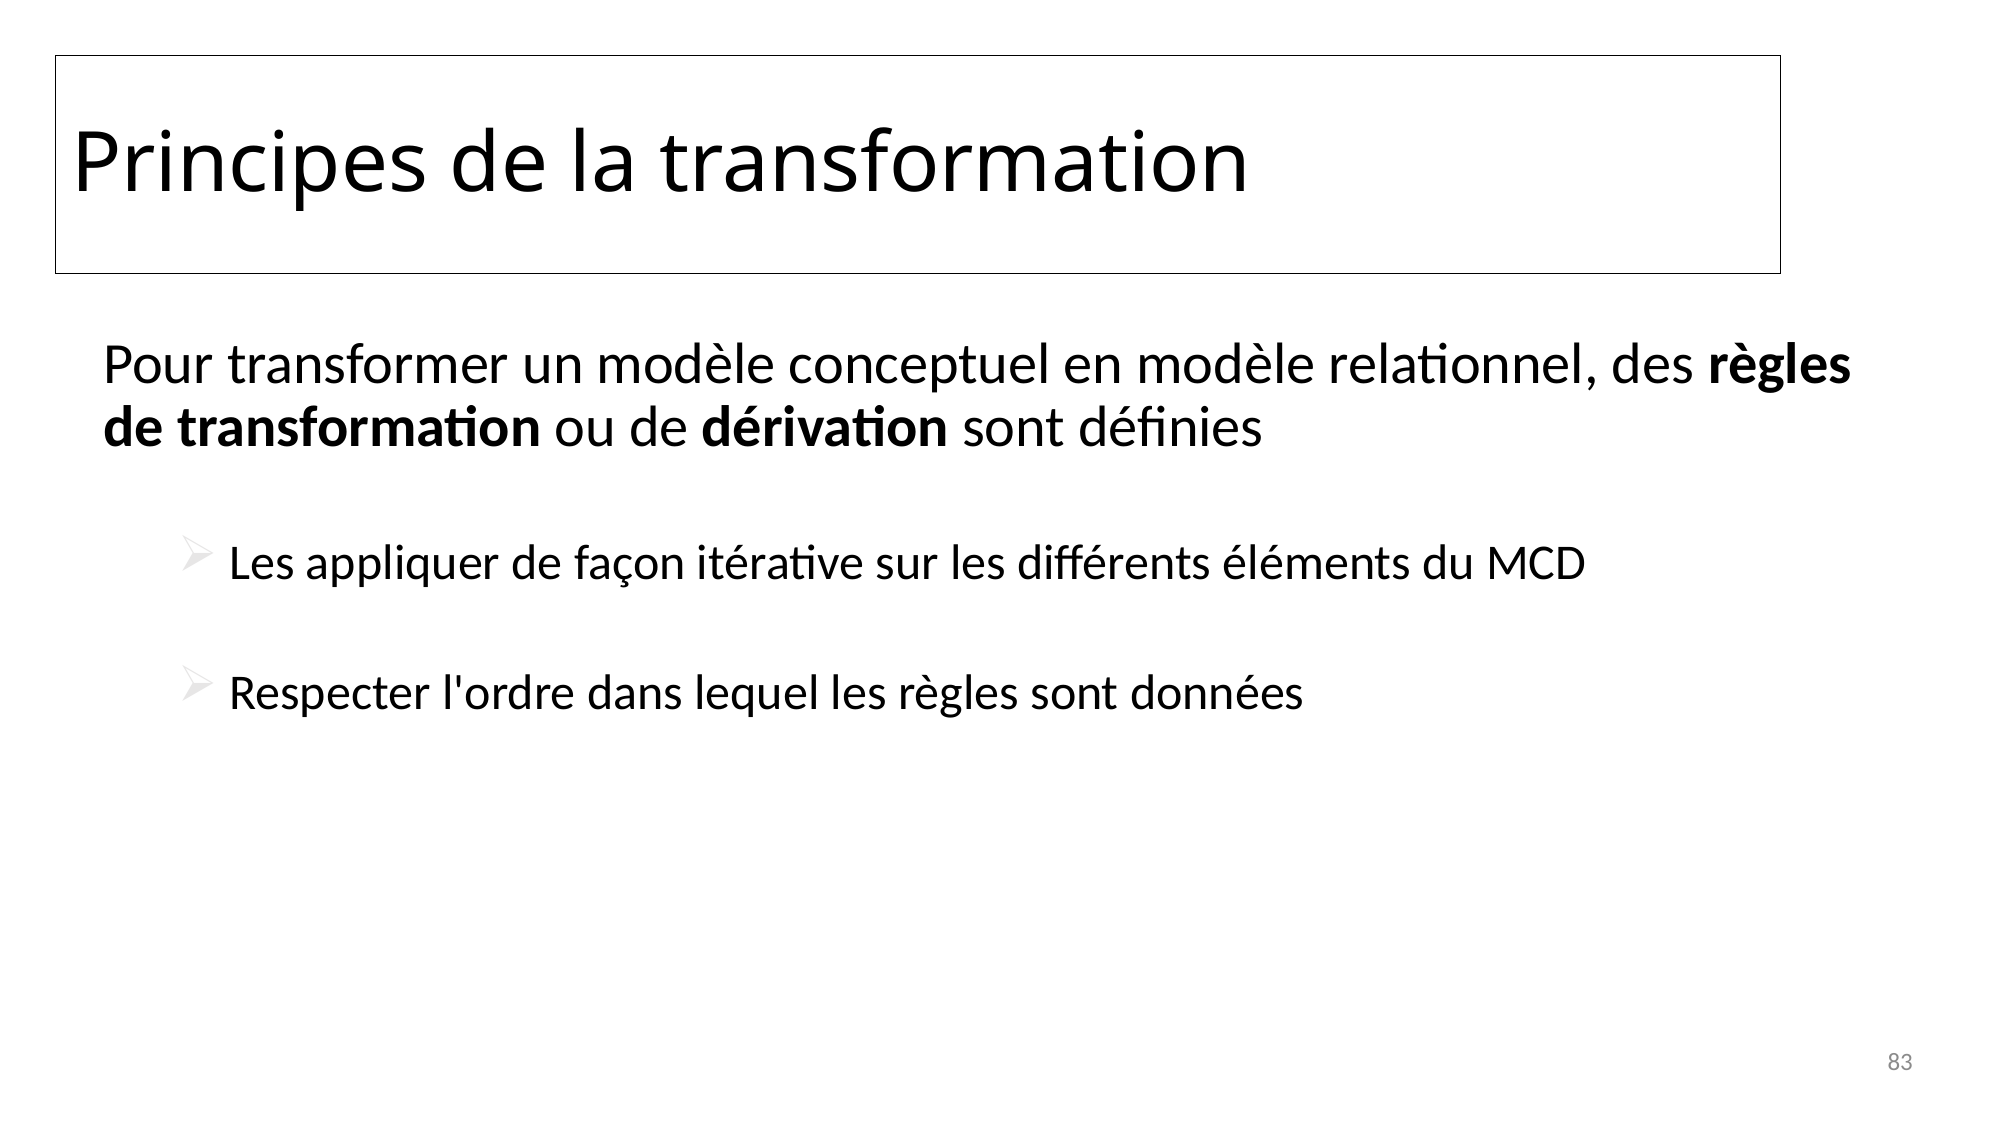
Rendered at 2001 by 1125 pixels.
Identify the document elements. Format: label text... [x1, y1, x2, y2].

list Pour transformer un modèle conceptuel en modèle relationnel, des règles de transformation ou de dérivation sont définies Les appliquer de façon itérative sur les différents éléments du MCD Respecter l'ordre dans lequel les règles sont données [88, 325, 1928, 870]
slide_number 83 [1252, 1029, 1928, 1090]
title Principes de la transformation [55, 55, 1781, 274]
